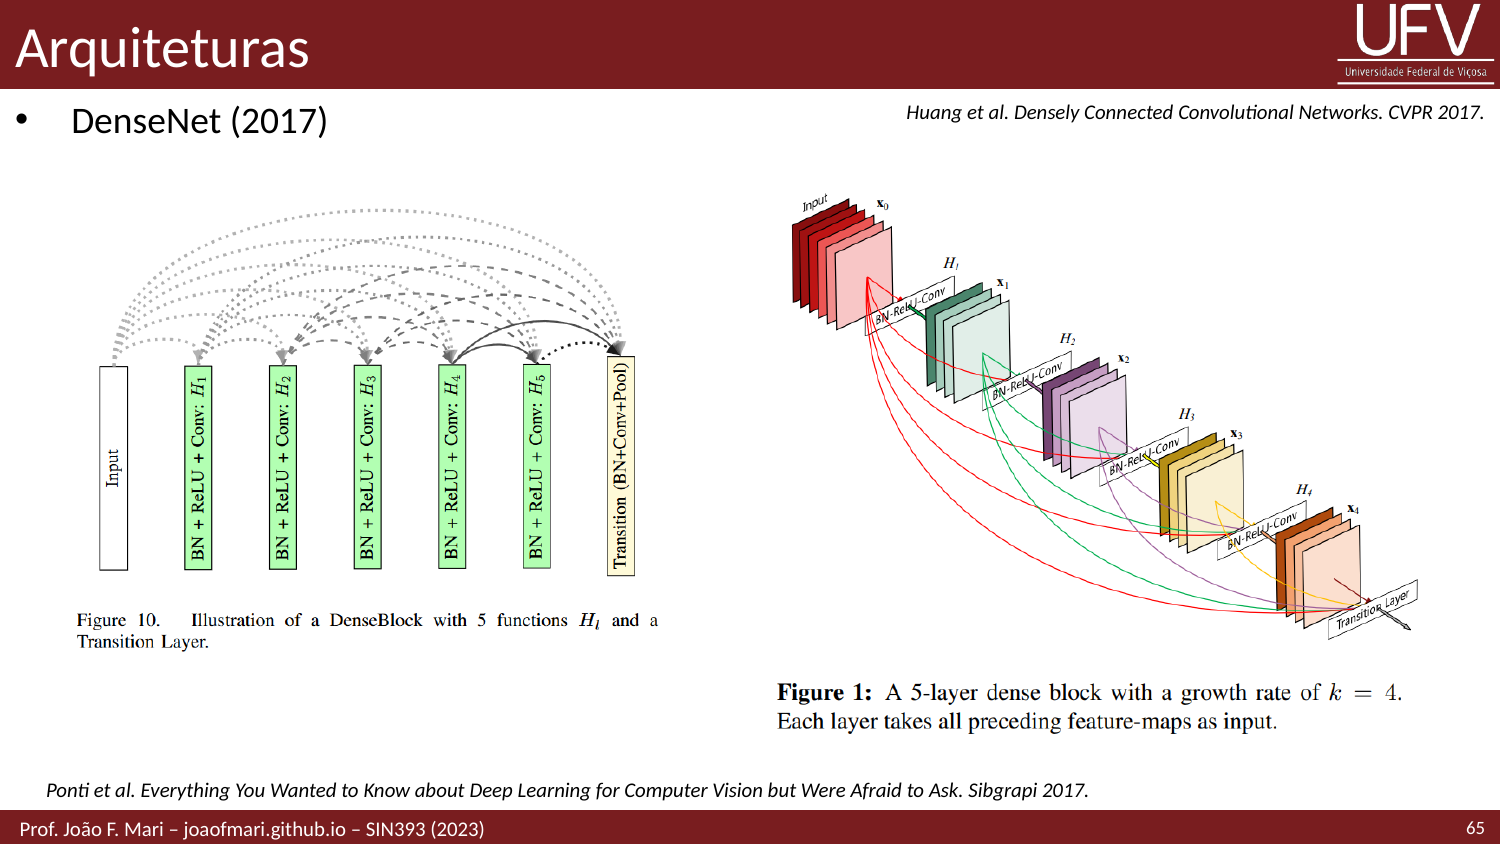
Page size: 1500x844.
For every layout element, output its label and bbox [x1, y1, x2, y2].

title [0, 0, 1500, 88]
slide_number [1328, 811, 1500, 844]
picture [760, 149, 1437, 741]
list [0, 88, 1500, 812]
footer [0, 812, 1034, 844]
text_box [749, 91, 1500, 131]
picture [63, 197, 681, 659]
text_box [0, 769, 1105, 810]
